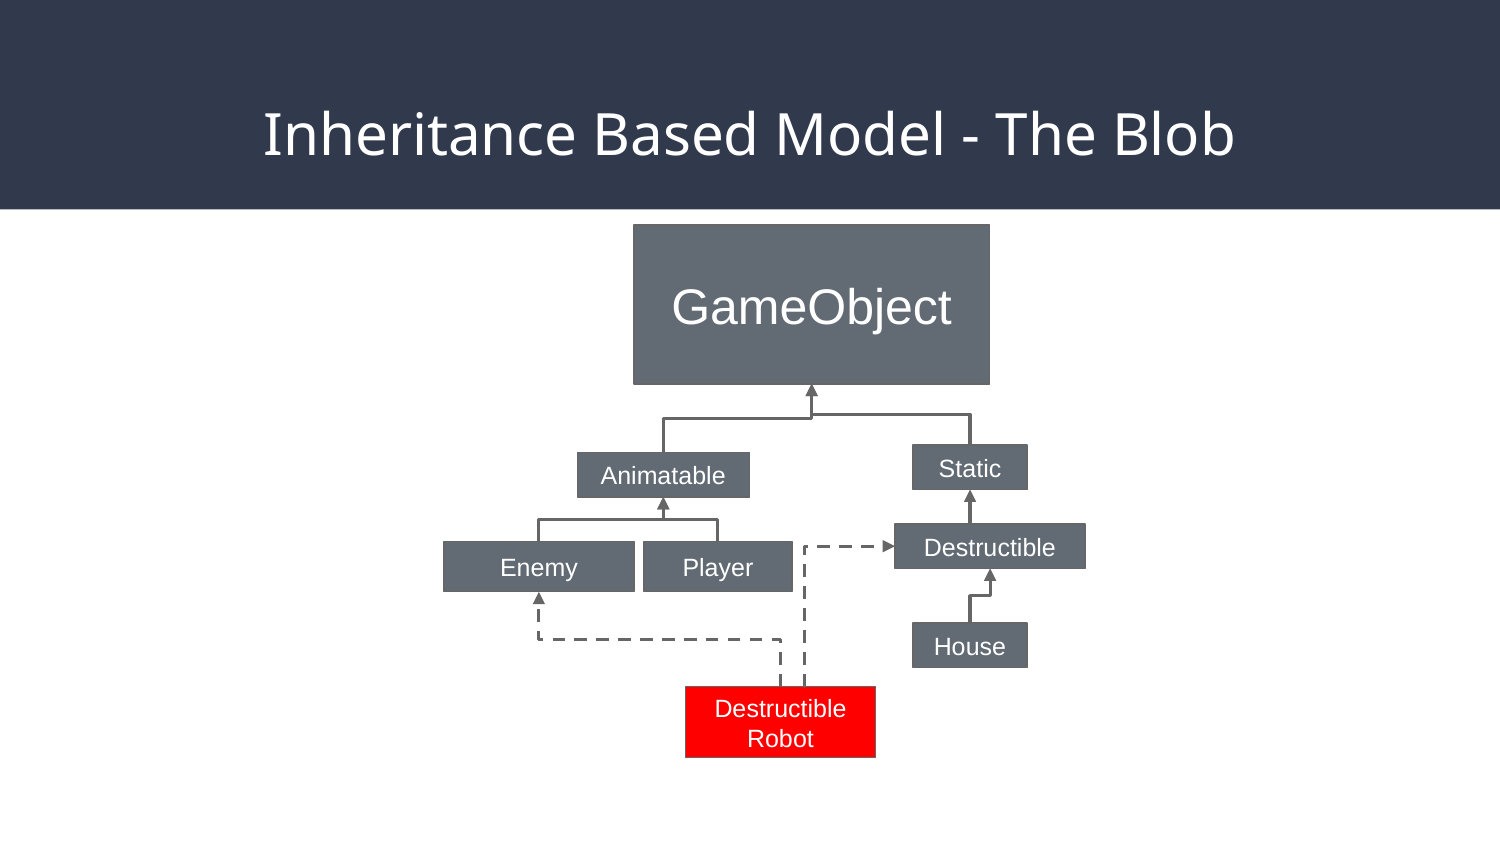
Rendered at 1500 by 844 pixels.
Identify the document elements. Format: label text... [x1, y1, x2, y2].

text_box House [923, 622, 1028, 668]
text_box GameObject [634, 224, 990, 384]
text_box Enemy [443, 541, 605, 592]
text_box Player [712, 541, 793, 592]
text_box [668, 491, 714, 547]
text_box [779, 570, 921, 662]
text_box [578, 456, 624, 582]
text_box Destructible [894, 523, 1086, 569]
text_box Animatable [577, 452, 697, 498]
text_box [860, 334, 922, 494]
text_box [702, 343, 772, 493]
text_box Static [927, 444, 1028, 490]
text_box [612, 518, 708, 761]
text_box Destructible Robot [712, 686, 876, 758]
title Inheritance Based Model - The Blob [51, 82, 1449, 185]
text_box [952, 585, 1008, 606]
